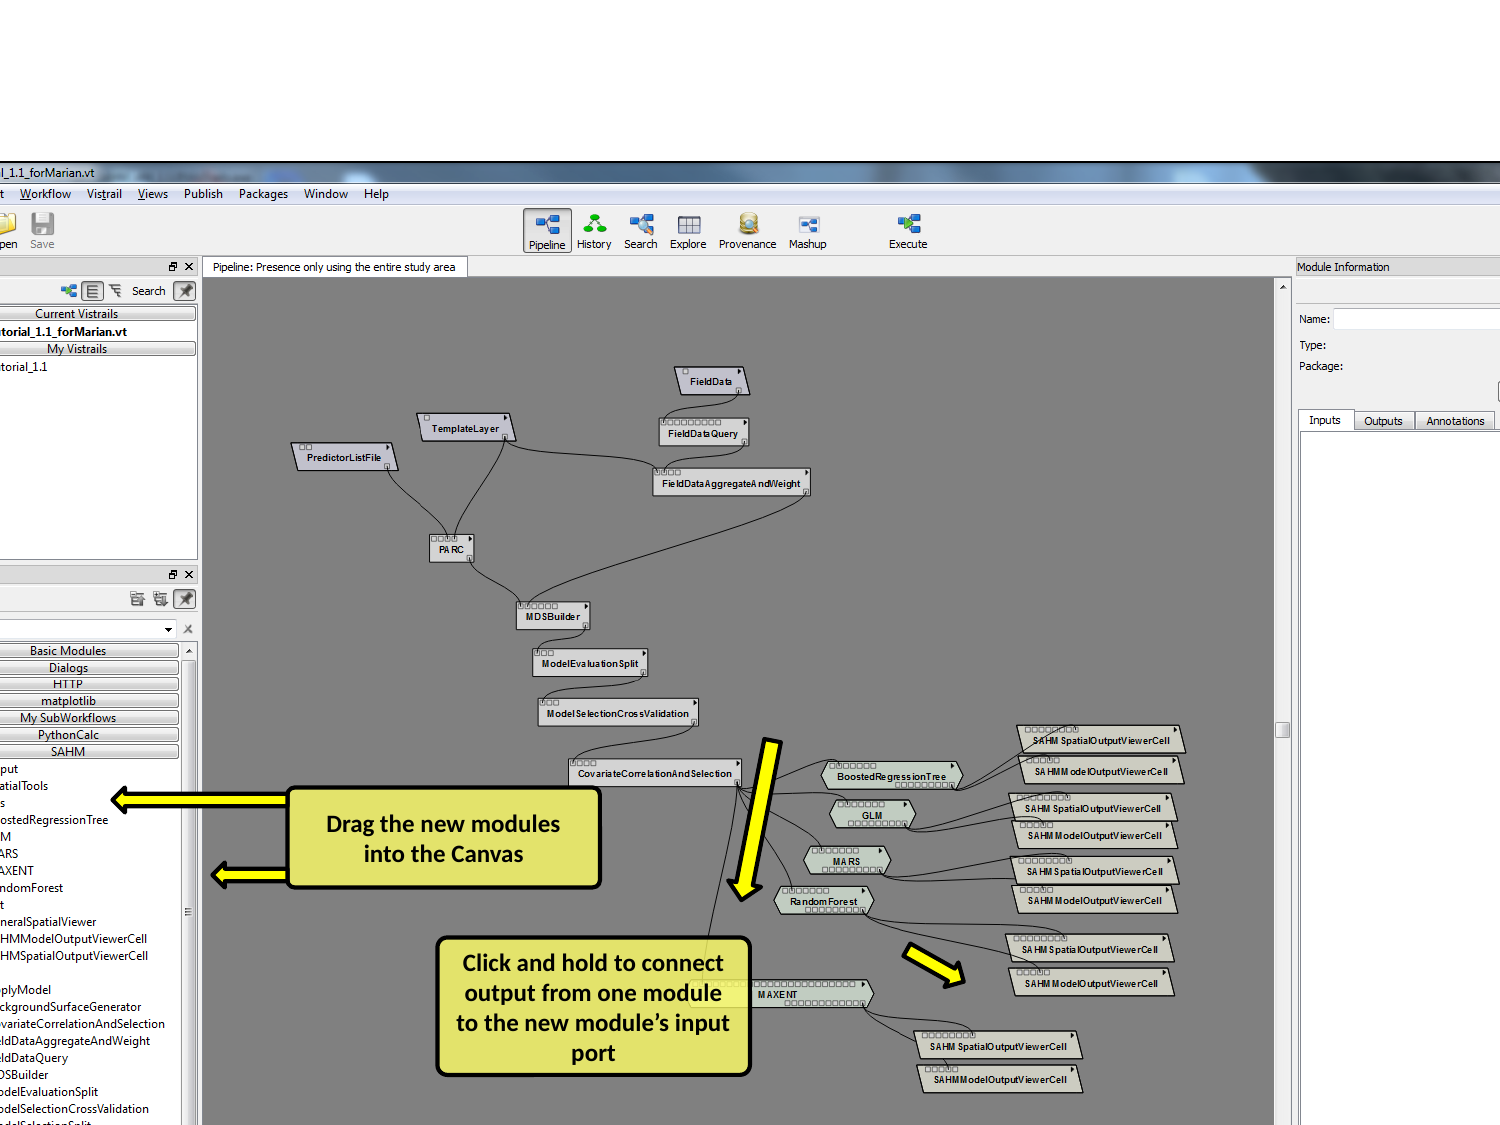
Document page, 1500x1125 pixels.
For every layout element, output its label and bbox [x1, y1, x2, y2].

picture [0, 162, 1500, 1125]
